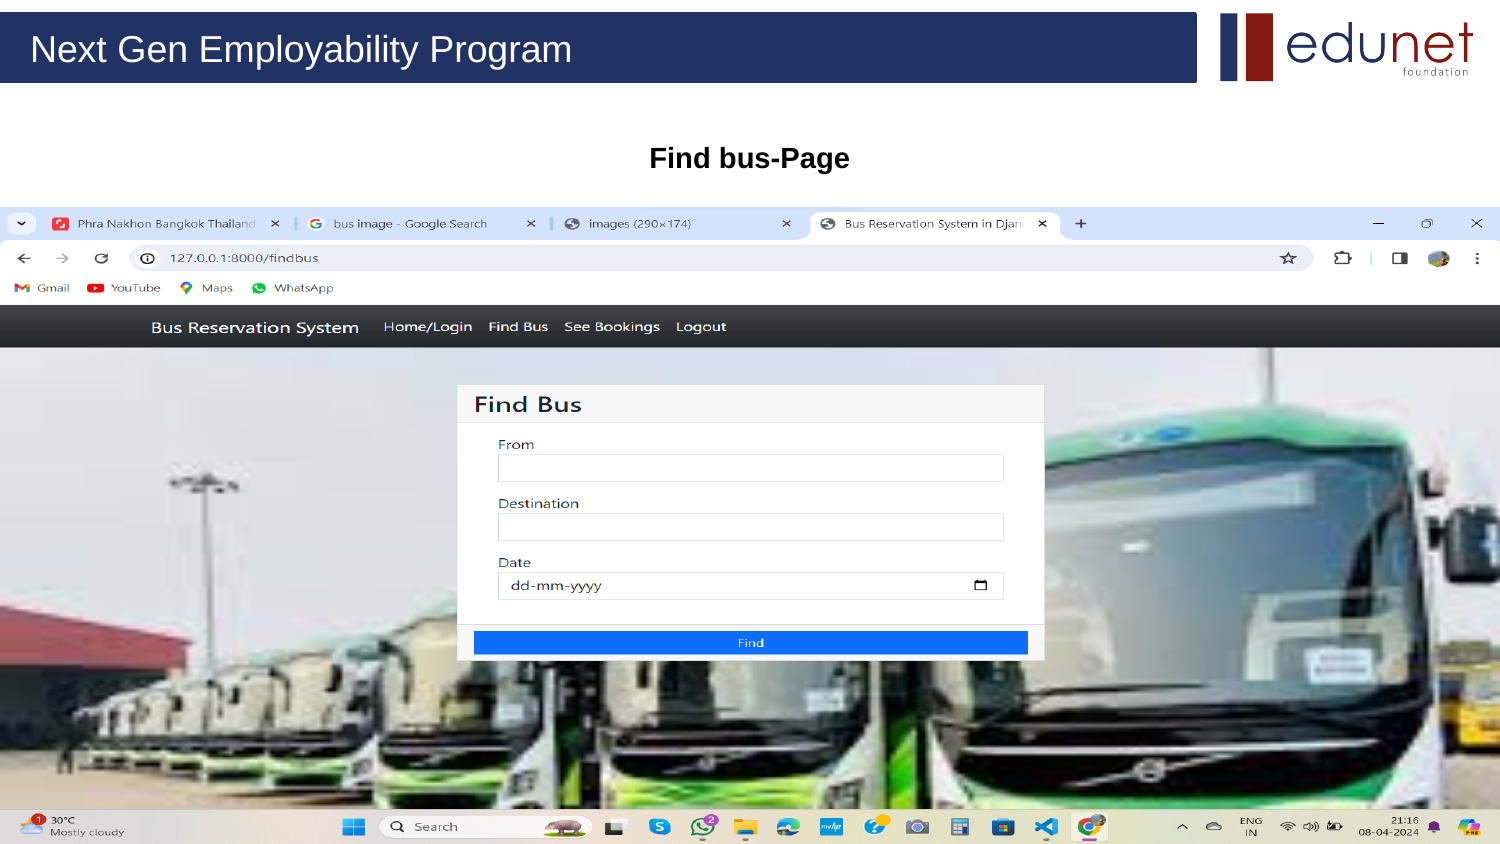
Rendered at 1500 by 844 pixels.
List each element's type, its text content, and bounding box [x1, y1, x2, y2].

title Find bus-Page [103, 105, 1397, 205]
picture [0, 207, 1500, 844]
picture [1279, 14, 1482, 83]
